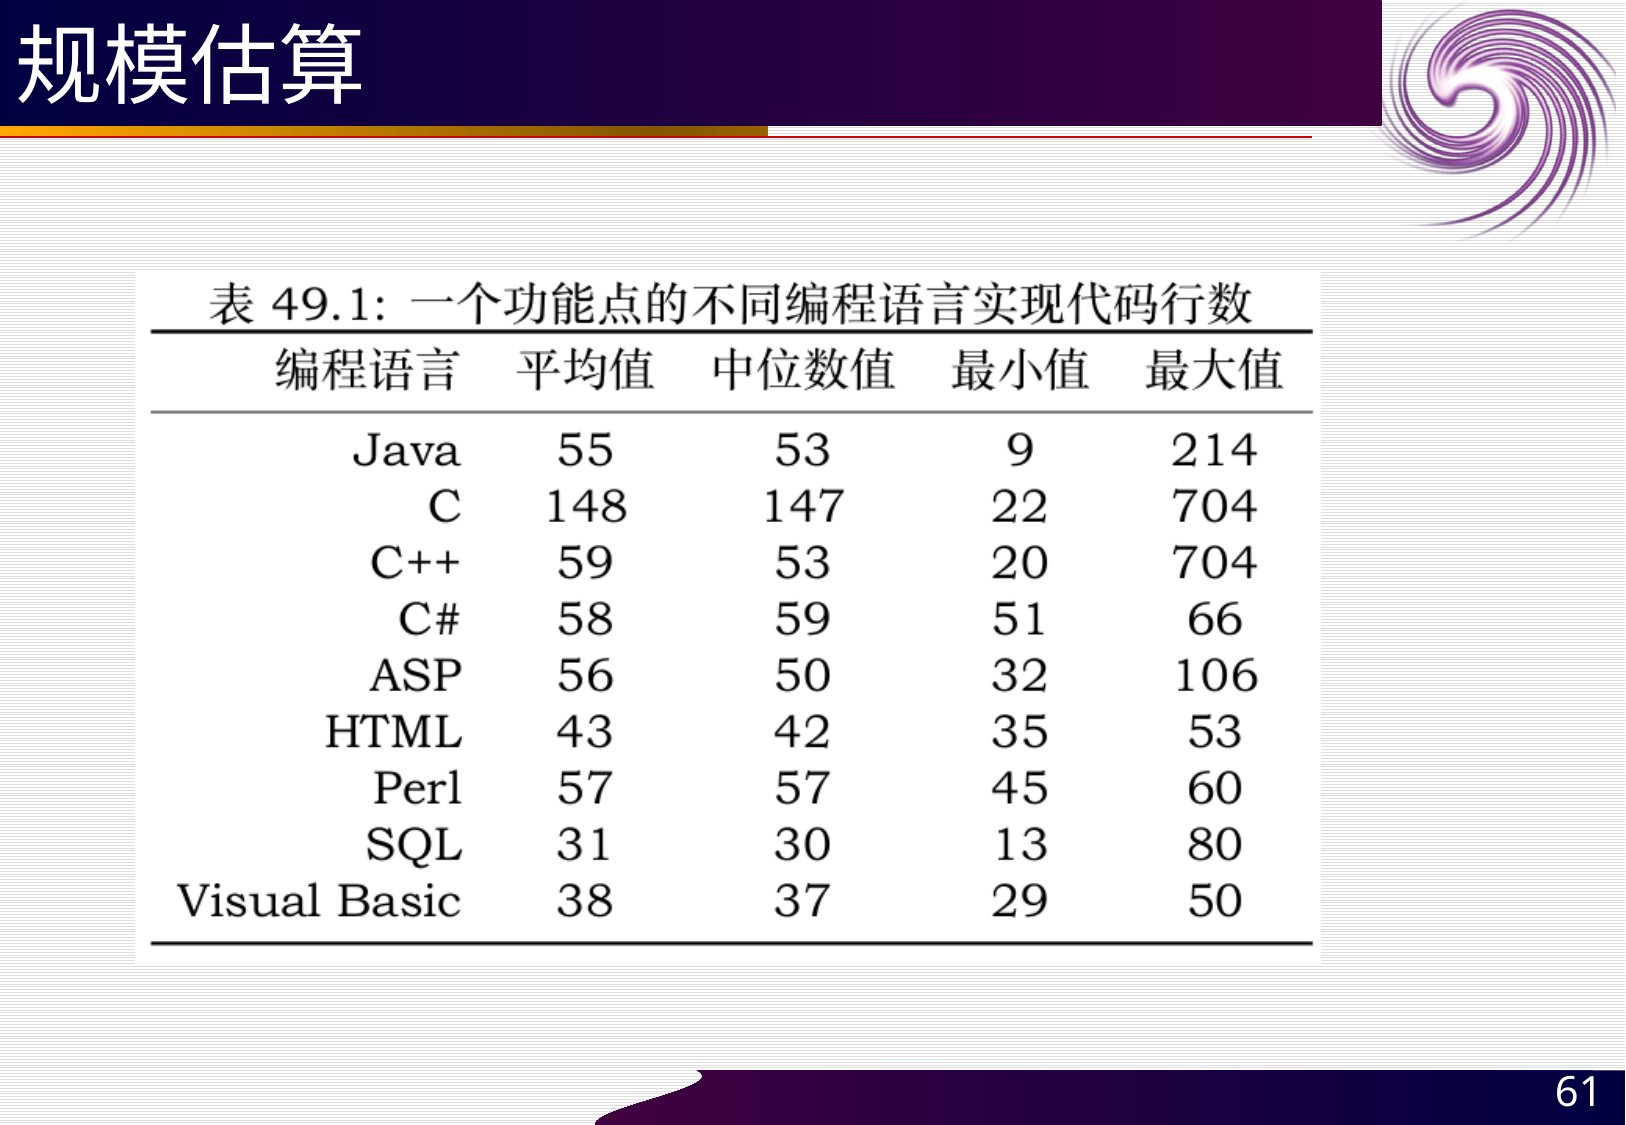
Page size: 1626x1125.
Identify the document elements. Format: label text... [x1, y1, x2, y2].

picture [1362, 0, 1616, 244]
slide_number 61 [1474, 1069, 1619, 1125]
title 规模估算 [0, 0, 1382, 126]
picture [135, 270, 1321, 965]
